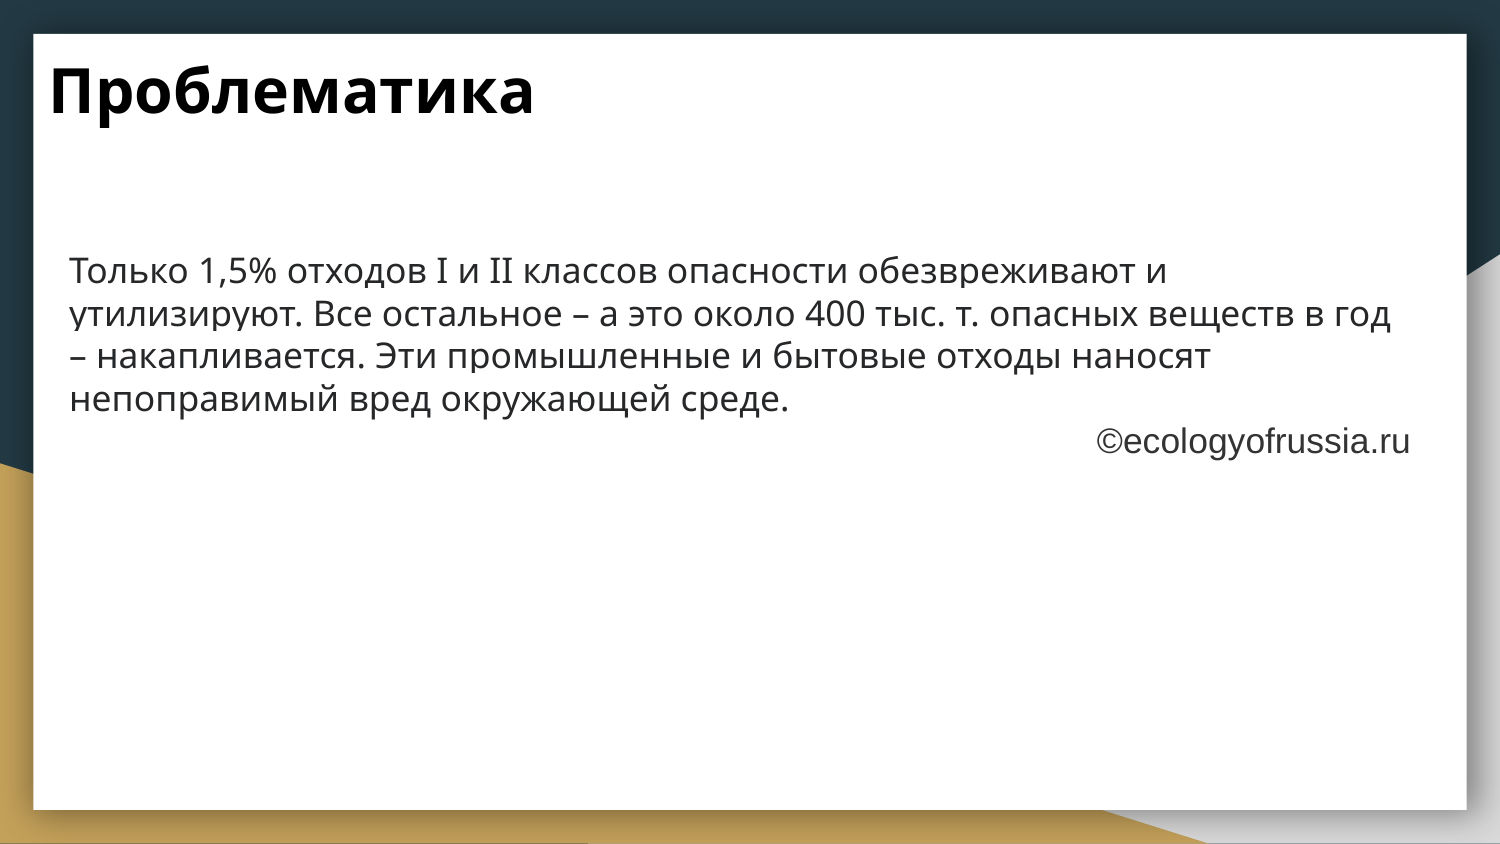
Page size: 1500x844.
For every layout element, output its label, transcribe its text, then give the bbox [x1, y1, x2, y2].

title Проблематика [33, 36, 1265, 193]
text_box Только 1,5% отходов I и II классов опасности обезвреживают и утилизируют. Все остальное – а это около 400 тыс. т. опасных веществ в год – накапливается. Эти промышленные и бытовые отходы наносят непоправимый вред окружающей среде. ©ecologyofrussia.ru [54, 233, 1427, 476]
